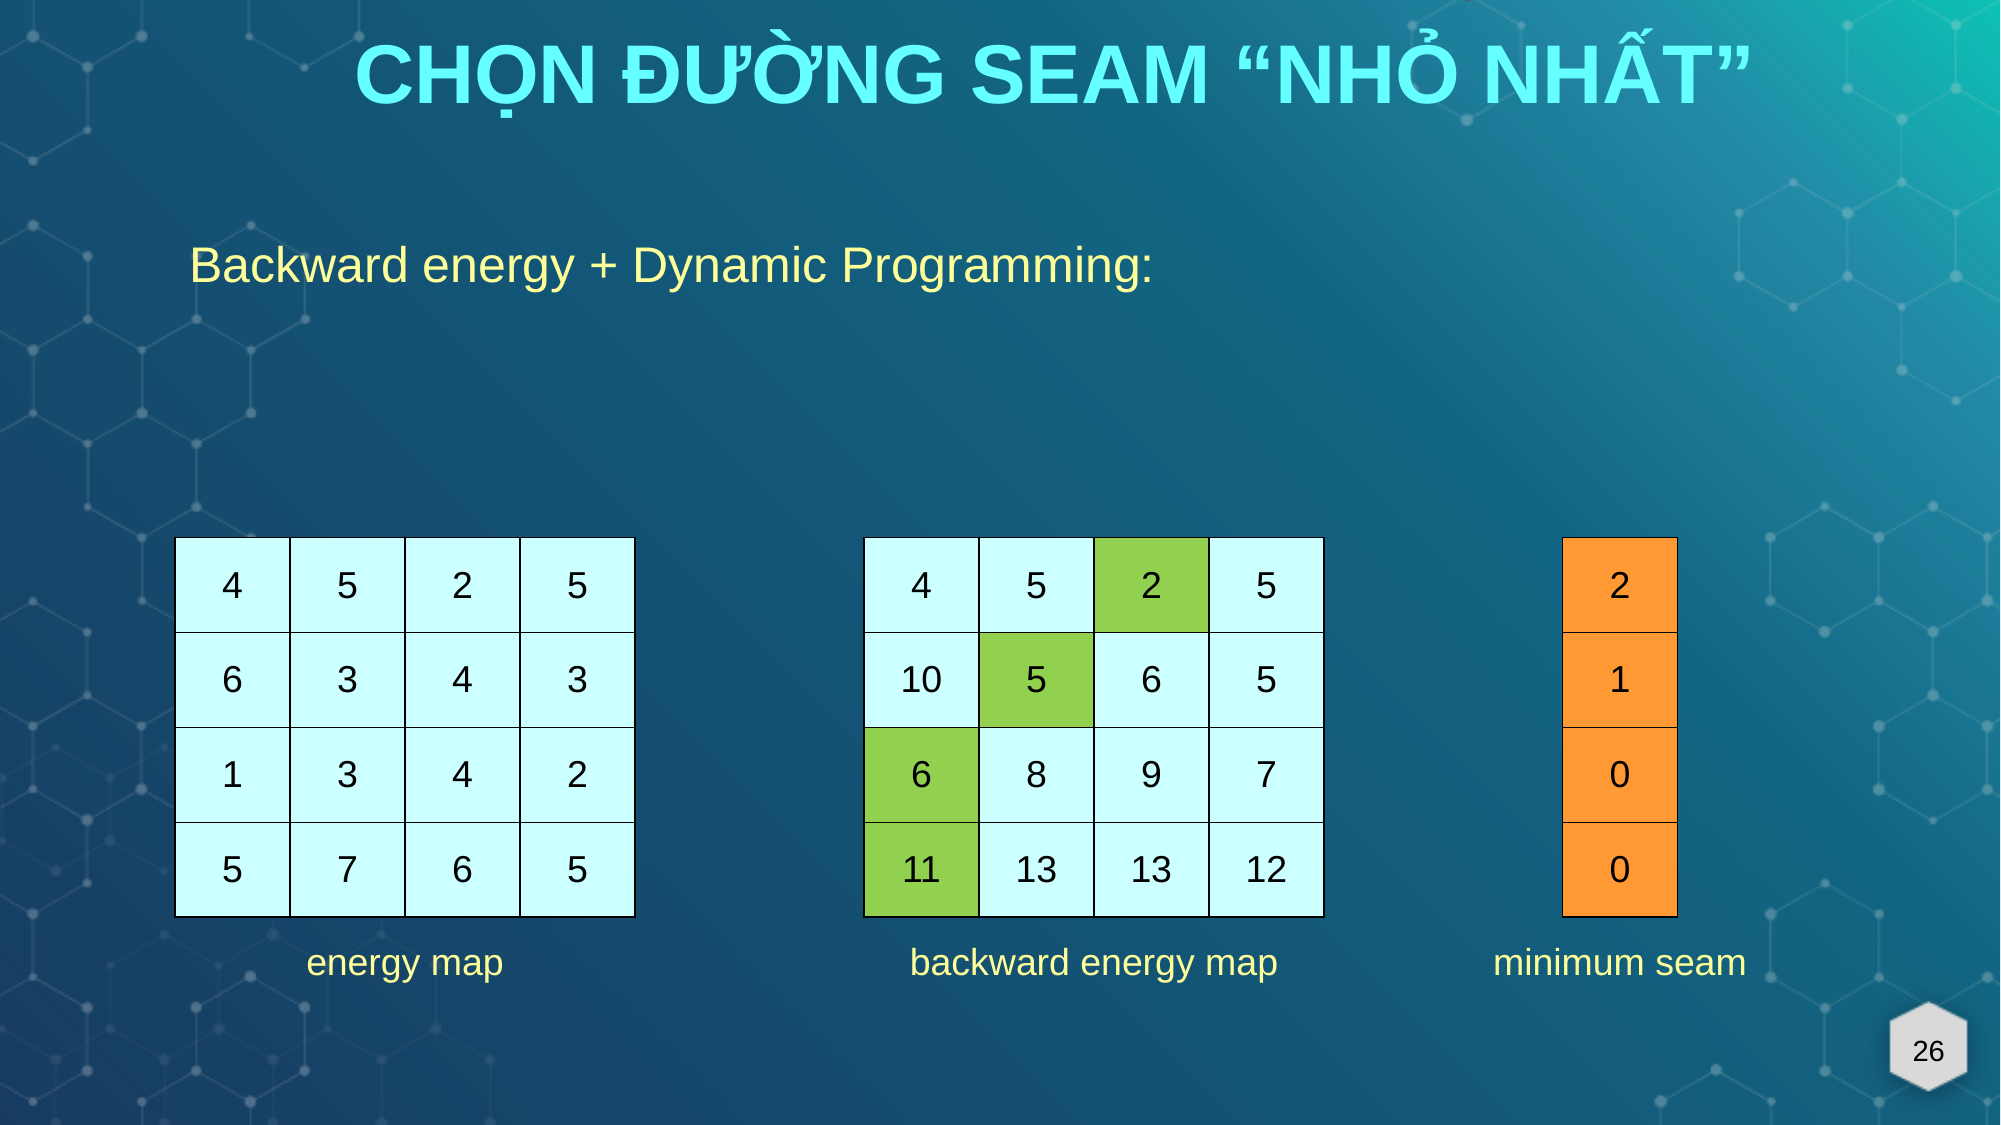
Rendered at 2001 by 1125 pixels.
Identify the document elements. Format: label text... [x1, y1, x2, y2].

table_cell 0 [1563, 823, 1677, 916]
table_cell 6 [176, 633, 289, 727]
table_header 2 [1095, 538, 1208, 632]
table_cell 3 [291, 728, 404, 822]
table_cell 0 [1563, 728, 1677, 822]
table_cell 8 [980, 728, 1093, 822]
table_cell 9 [1095, 728, 1208, 822]
table_cell 13 [1095, 823, 1208, 916]
table_header 5 [1210, 538, 1323, 632]
table_cell 2 [521, 728, 634, 822]
table_cell 5 [176, 823, 289, 916]
table_cell 11 [865, 823, 978, 916]
table_header 5 [521, 538, 634, 632]
table_header 2 [1563, 538, 1677, 632]
table_header 4 [176, 538, 289, 632]
table_cell 1 [1563, 633, 1677, 727]
picture [0, 0, 2001, 1125]
table_cell 3 [521, 633, 634, 727]
table_cell 3 [291, 633, 404, 727]
table_cell 4 [406, 728, 519, 822]
table_cell 10 [865, 633, 978, 727]
table_cell 5 [1210, 633, 1323, 727]
table_cell 6 [406, 823, 519, 916]
table_header 4 [865, 538, 978, 632]
table_cell 5 [980, 633, 1093, 727]
table_cell 6 [865, 728, 978, 822]
table_cell 6 [1095, 633, 1208, 727]
table_cell 5 [521, 823, 634, 916]
table_header 5 [980, 538, 1093, 632]
table_cell 1 [176, 728, 289, 822]
text_box minimum seam [1376, 930, 1864, 991]
table_cell 12 [1210, 823, 1323, 916]
table_cell 7 [291, 823, 404, 916]
table_header 2 [406, 538, 519, 632]
table_cell 7 [1210, 728, 1323, 822]
table_cell 4 [406, 633, 519, 727]
text_box energy map [161, 930, 649, 991]
table_header 5 [291, 538, 404, 632]
table_cell 13 [980, 823, 1093, 916]
text_box Chọn đường seam “nhỏ nhất” [339, 12, 1858, 126]
text_box backward energy map [850, 930, 1338, 991]
